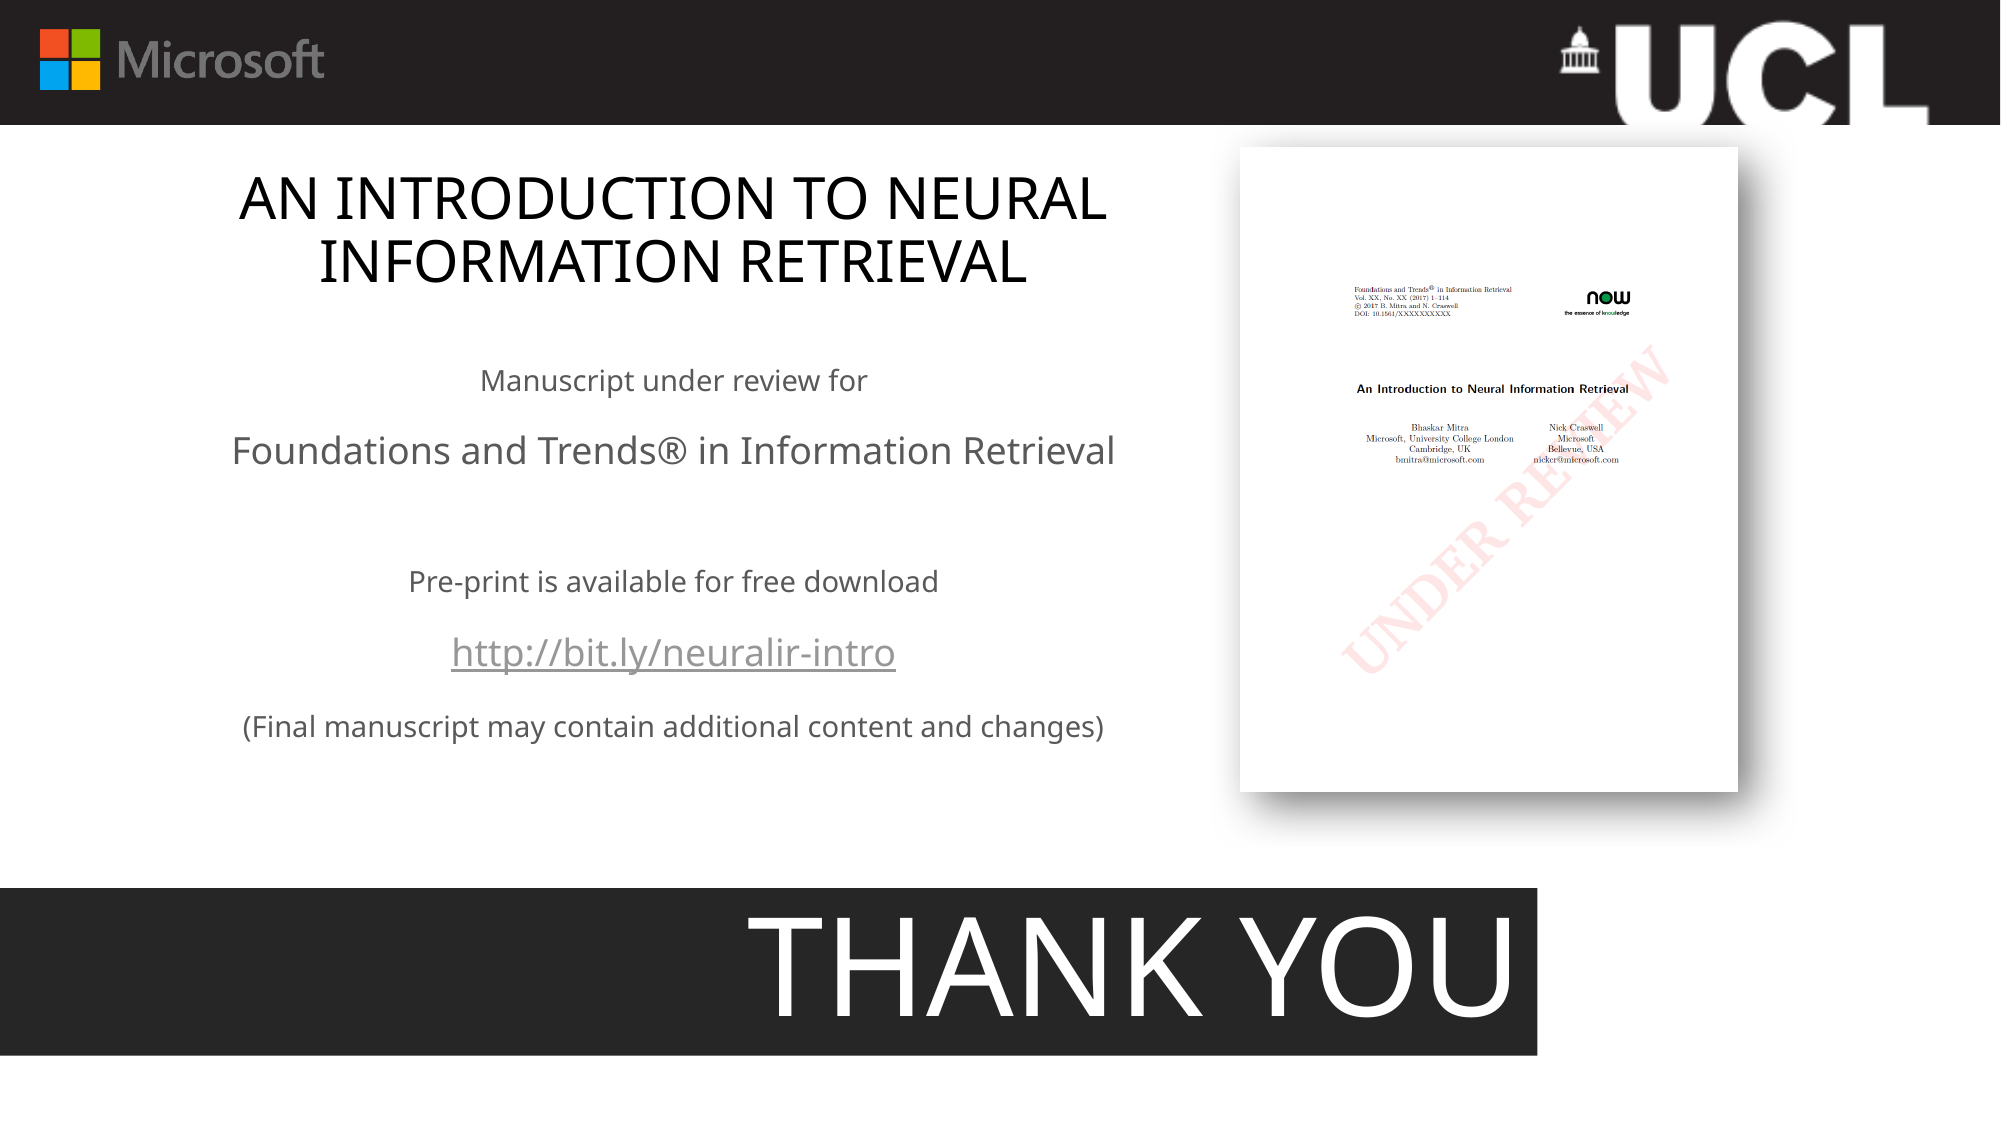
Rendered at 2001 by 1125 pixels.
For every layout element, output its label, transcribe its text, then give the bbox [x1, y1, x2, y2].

title An introduction to Neural Information Retrieval [187, 33, 1161, 303]
picture [0, 0, 363, 126]
picture [1240, 147, 1738, 792]
list Manuscript under review for Foundations and Trends® in Information Retrieval Pre-print is available for free download http://bit.ly/neuralir-intro (Final manuscript may contain additional content and changes) [187, 347, 1161, 754]
text_box Thank You [0, 888, 1538, 1056]
